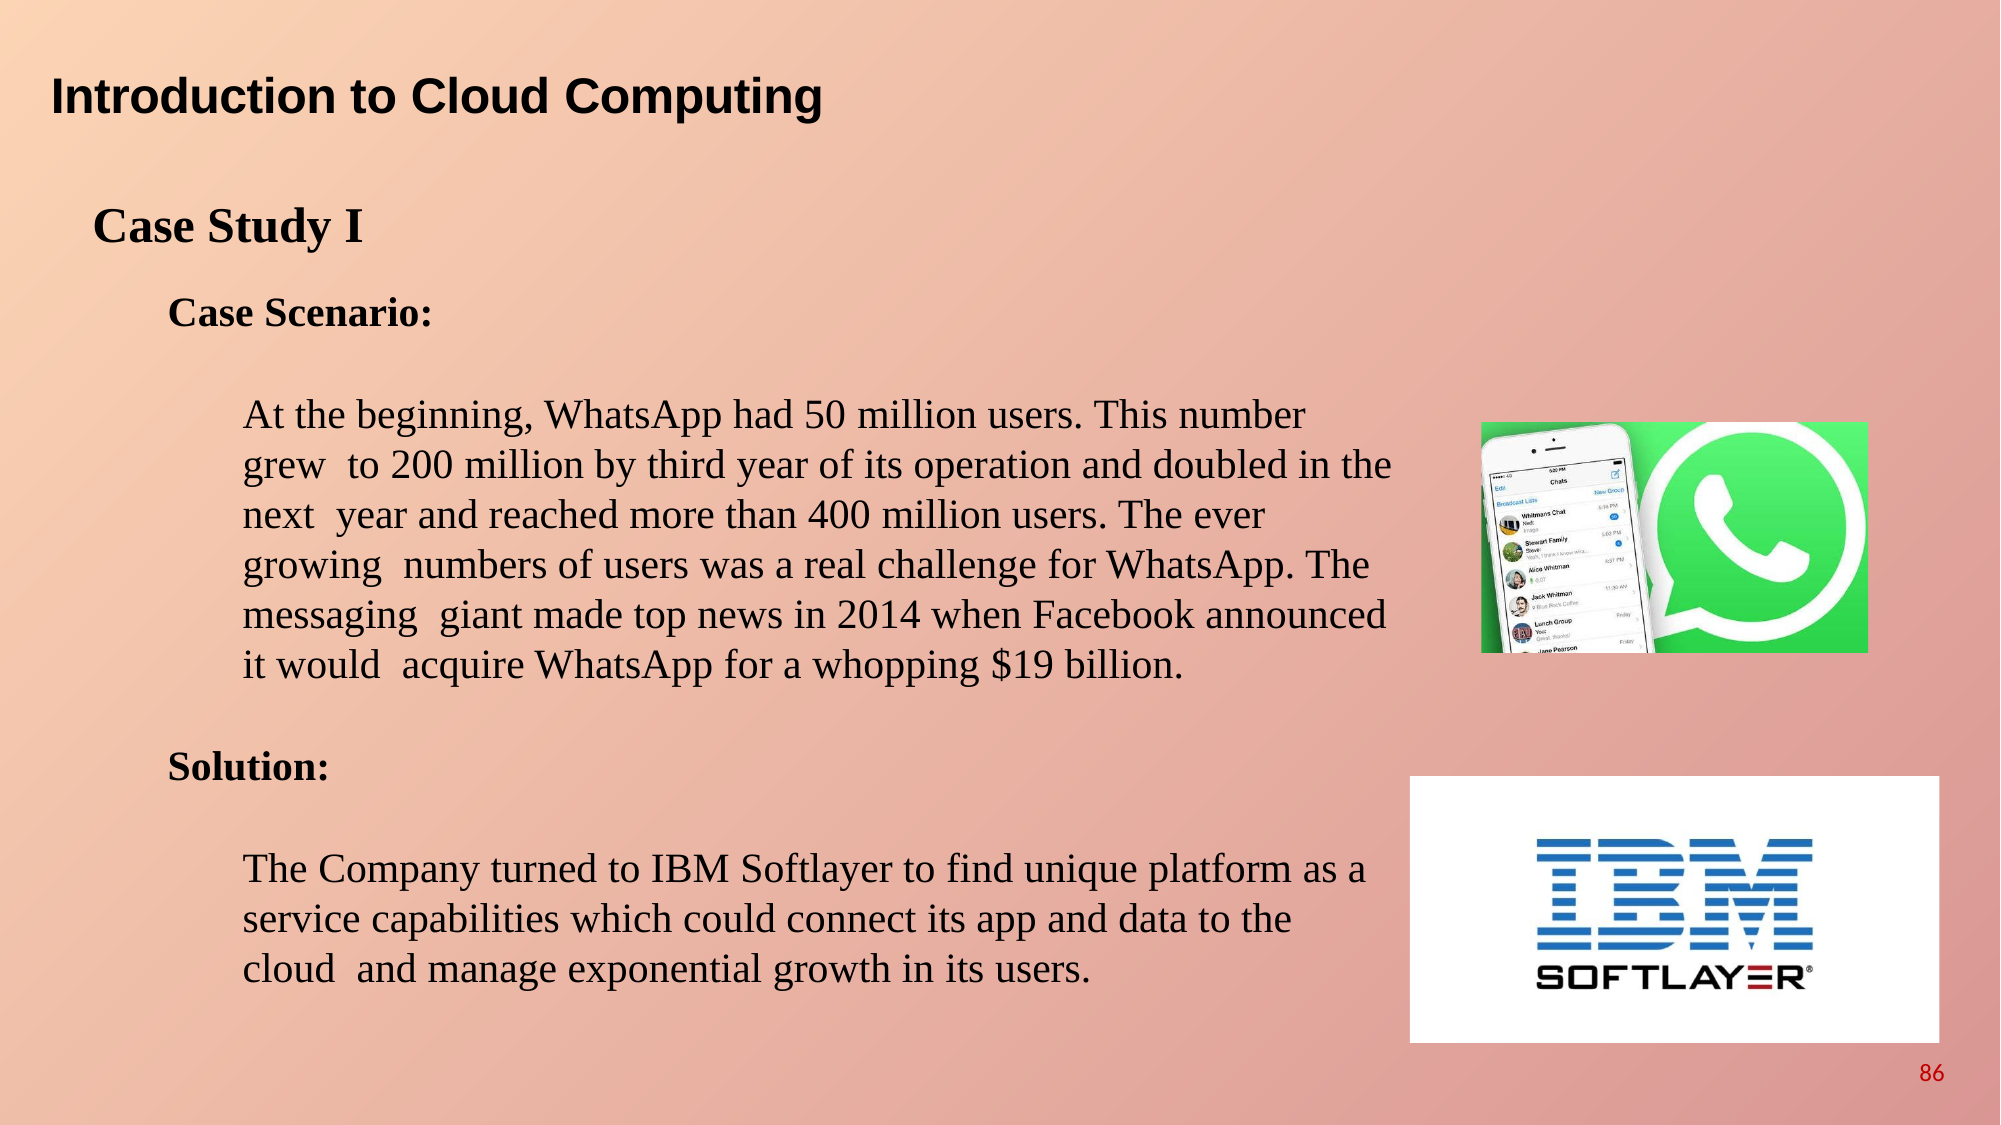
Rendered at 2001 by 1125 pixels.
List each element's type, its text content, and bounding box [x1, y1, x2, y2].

text_box 86 [1913, 1060, 1964, 1087]
text_box Case Study I Case Scenario: At the beginning, WhatsApp had 50 million users. This number grew to 200 million by third year of its operation and doubled in the next year and reached more than 400 million users. The ever growing numbers of users was a real challenge for WhatsApp. The messaging giant made top news in 2014 when Facebook announced it would acquire WhatsApp for a whopping $19 billion. Solution: The Company turned to IBM Softlayer to find unique platform as a service capabilities which could connect its app and data to the cloud and manage exponential growth in its users. [90, 190, 1397, 992]
text_box [1481, 422, 1869, 653]
text_box [1409, 776, 1940, 1043]
title Introduction to Cloud Computing [48, 61, 825, 251]
